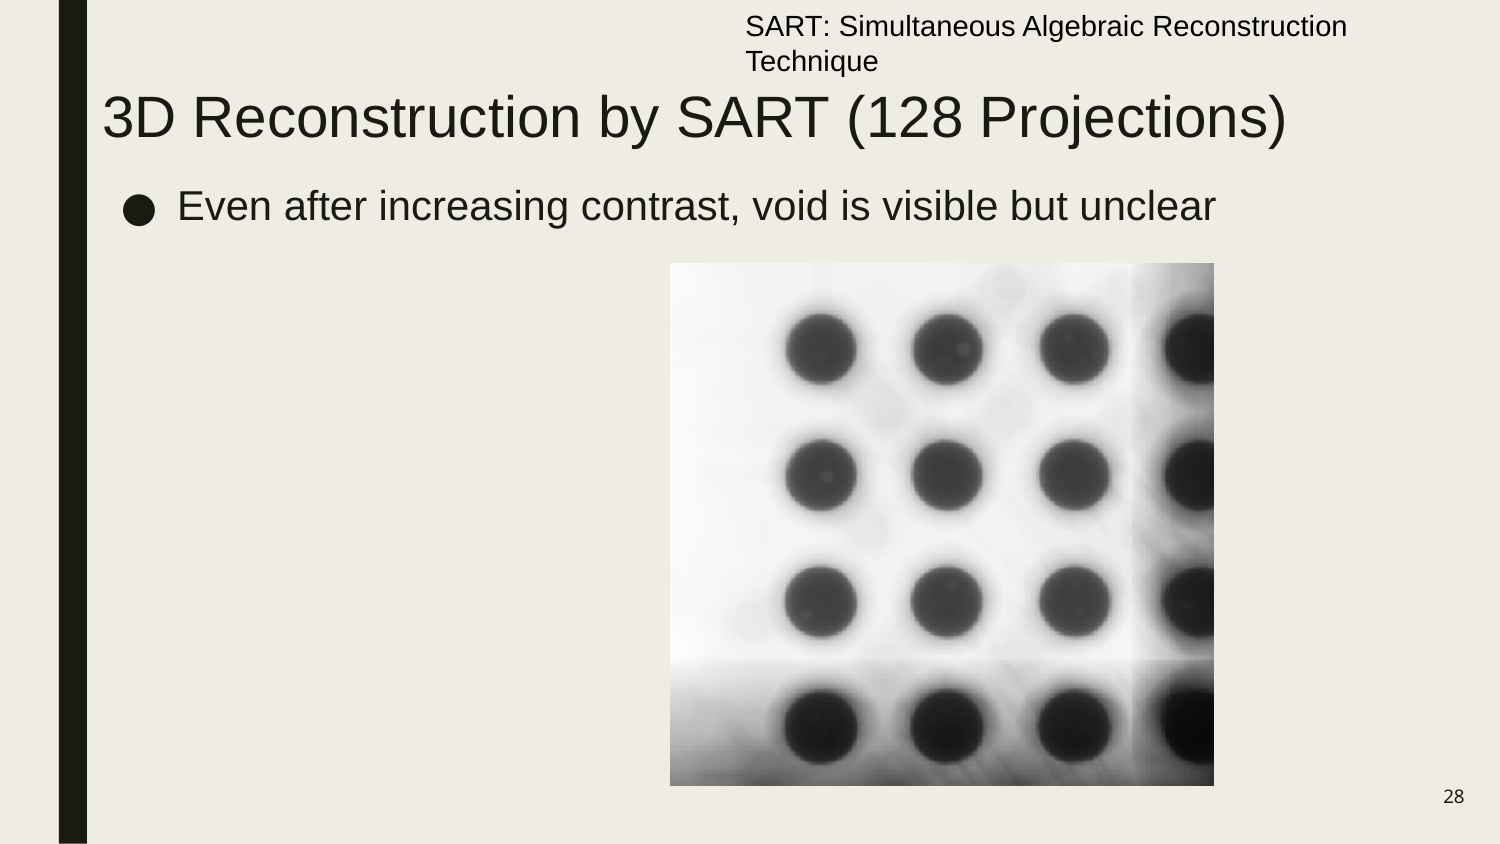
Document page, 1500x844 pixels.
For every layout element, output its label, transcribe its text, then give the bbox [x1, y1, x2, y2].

text_box SART: Simultaneous Algebraic Reconstruction Technique [730, 0, 1500, 85]
list Even after increasing contrast, void is visible but unclear [87, 167, 1294, 729]
slide_number 27 [1389, 764, 1480, 830]
picture [670, 263, 1214, 786]
title 3D Reconstruction by SART (128 Projections) [87, 72, 1487, 167]
